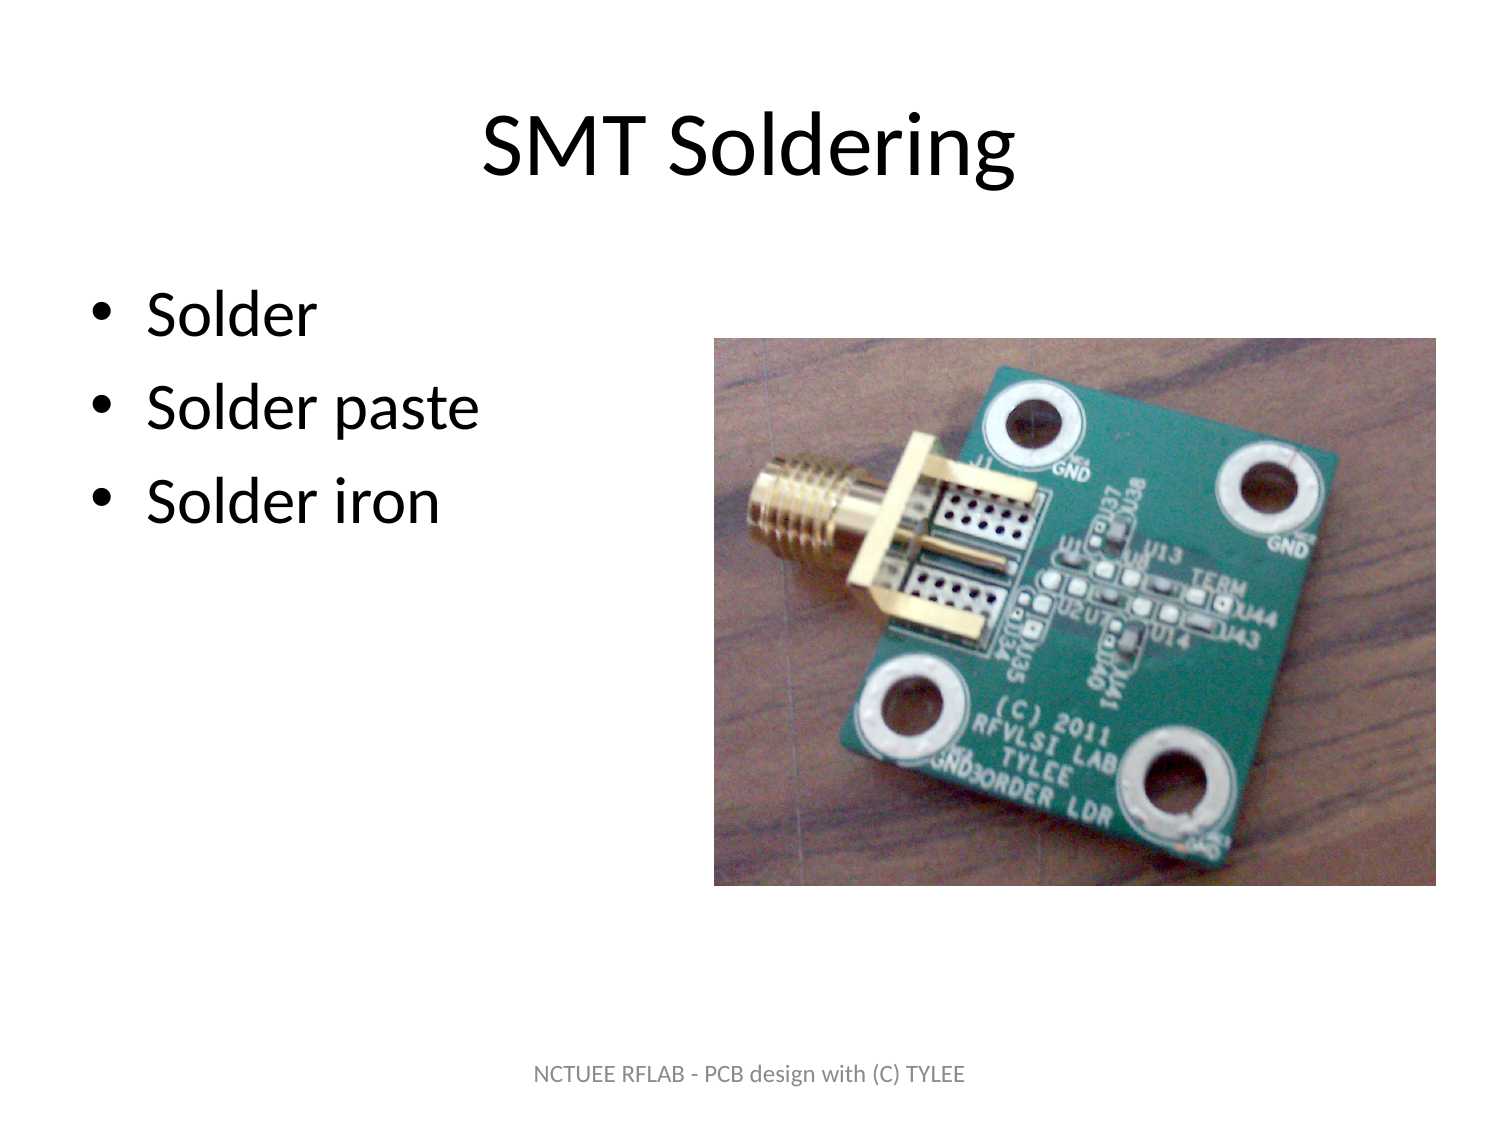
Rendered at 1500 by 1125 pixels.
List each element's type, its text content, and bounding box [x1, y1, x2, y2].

list Solder Solder paste Solder iron [75, 262, 668, 1005]
footer NCTUEE RFLAB - PCB design with (C) TYLEE [512, 1042, 988, 1103]
picture [714, 337, 1436, 886]
title SMT Soldering [75, 45, 1425, 233]
